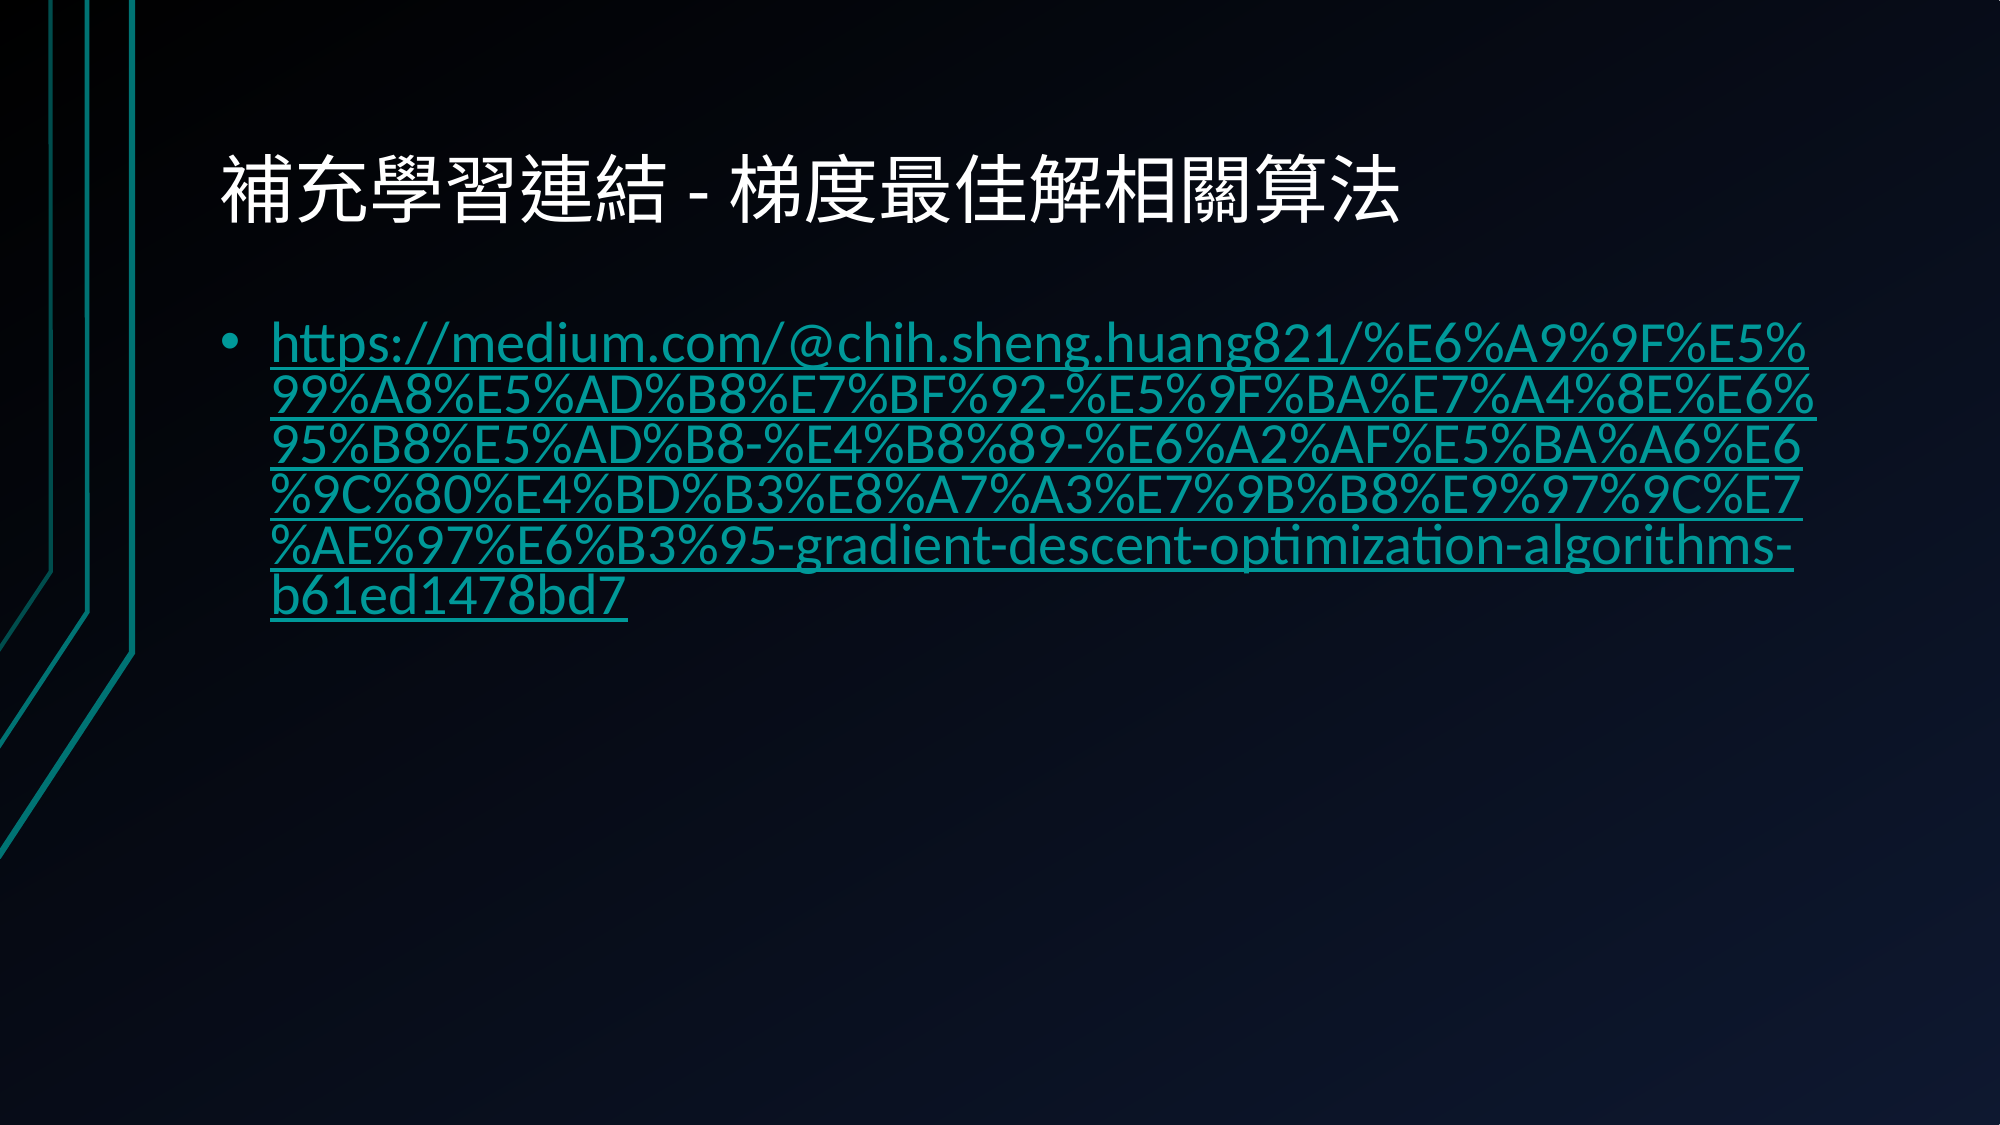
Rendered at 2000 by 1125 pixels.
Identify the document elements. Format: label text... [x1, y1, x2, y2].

list https://medium.com/@chih.sheng.huang821/%E6%A9%9F%E5%99%A8%E5%AD%B8%E7%BF%92-%E5%9F%BA%E7%A4%8E%E6%95%B8%E5%AD%B8-%E4%B8%89-%E6%A2%AF%E5%BA%A6%E6%9C%80%E4%BD%B3%E8%A7%A3%E7%9B%B8%E9%97%9C%E7%AE%97%E6%B3%95-gradient-descent-optimization-algorithms-b61ed1478bd7 [199, 302, 1839, 1036]
title 補充學習連結-梯度最佳解相關算法 [199, 78, 1900, 244]
